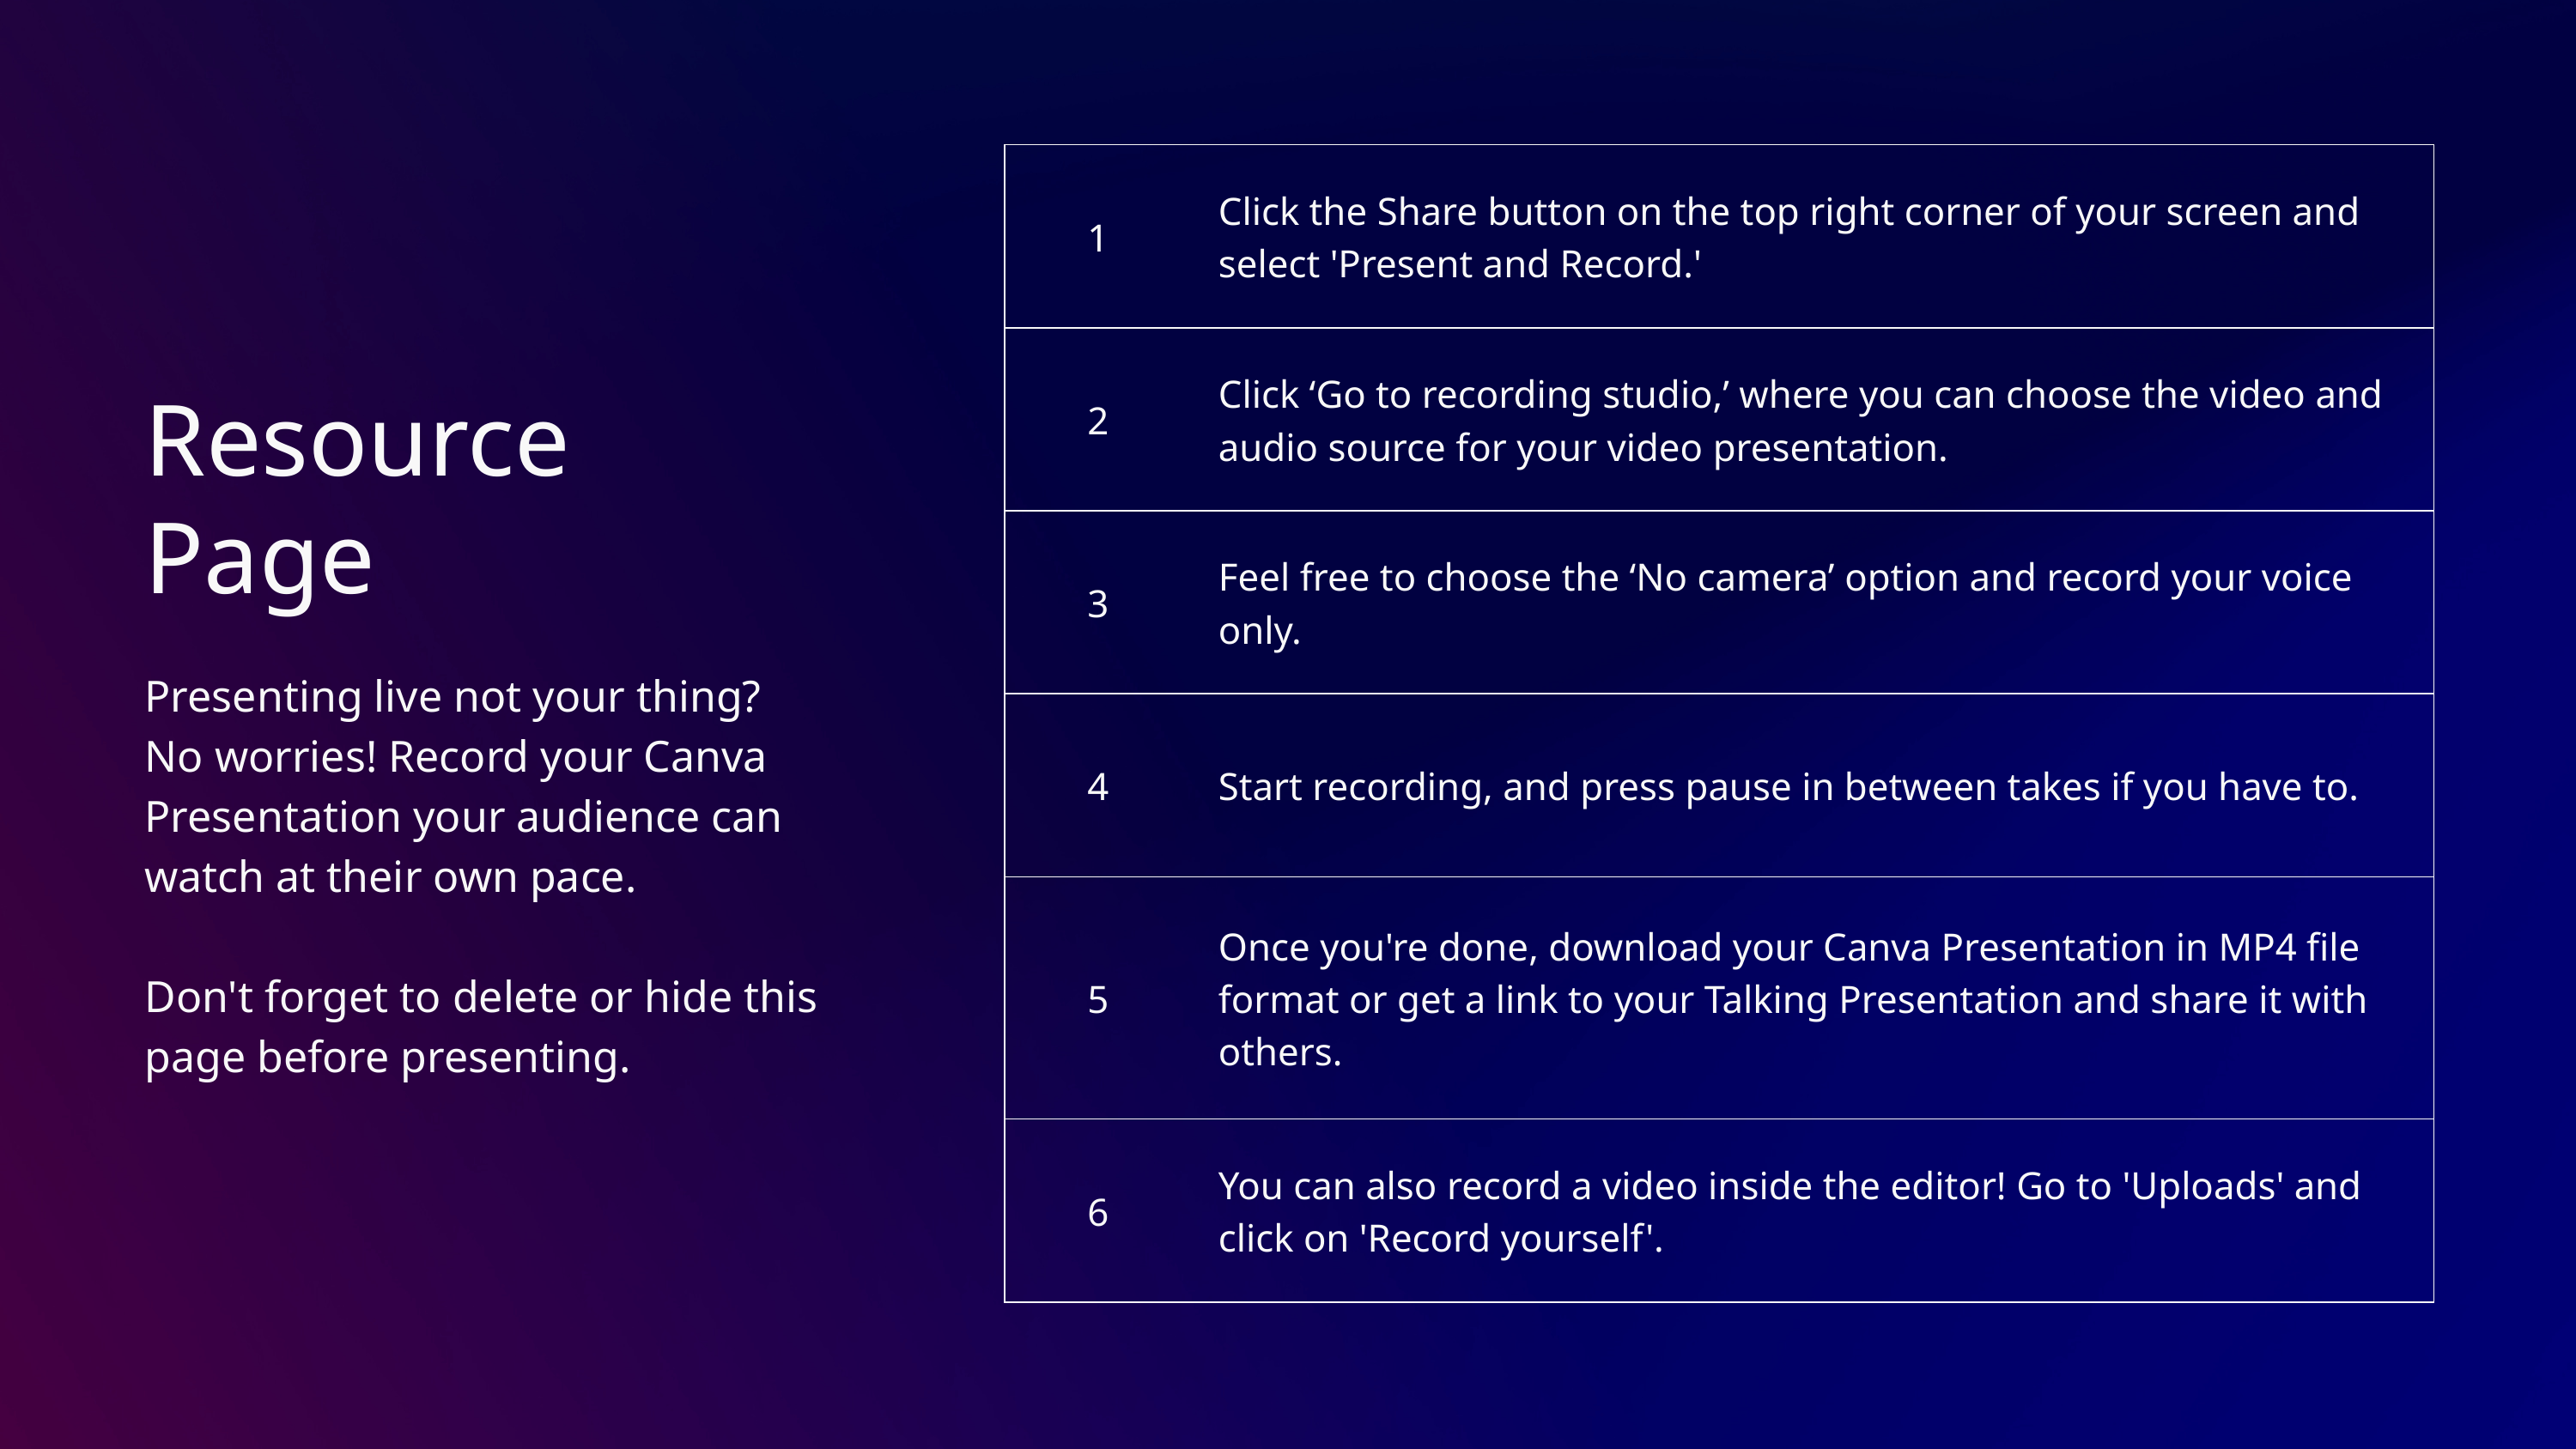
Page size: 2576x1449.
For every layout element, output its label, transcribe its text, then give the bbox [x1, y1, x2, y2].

table_cell 6 [1005, 1119, 1192, 1301]
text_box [144, 378, 824, 1070]
table_cell Feel free to choose the ‘No camera’ option and record your voice only. [1192, 512, 2433, 693]
table_cell Start recording, and press pause in between takes if you have to. [1192, 694, 2433, 876]
table_header 1 [1005, 145, 1192, 327]
table_cell 4 [1005, 694, 1192, 876]
text_box [0, 0, 2576, 1449]
table_cell 3 [1005, 512, 1192, 693]
table_cell Click ‘Go to recording studio,’ where you can choose the video and audio source for your video presentation. [1192, 329, 2433, 510]
table_cell 2 [1005, 329, 1192, 510]
table_cell You can also record a video inside the editor! Go to 'Uploads' and click on 'Record yourself'. [1192, 1119, 2433, 1301]
table_cell 5 [1005, 877, 1192, 1119]
table_cell Once you're done, download your Canva Presentation in MP4 file format or get a link to your Talking Presentation and share it with others. [1192, 877, 2433, 1119]
table_header Click the Share button on the top right corner of your screen and select 'Present and Record.' [1192, 145, 2433, 327]
